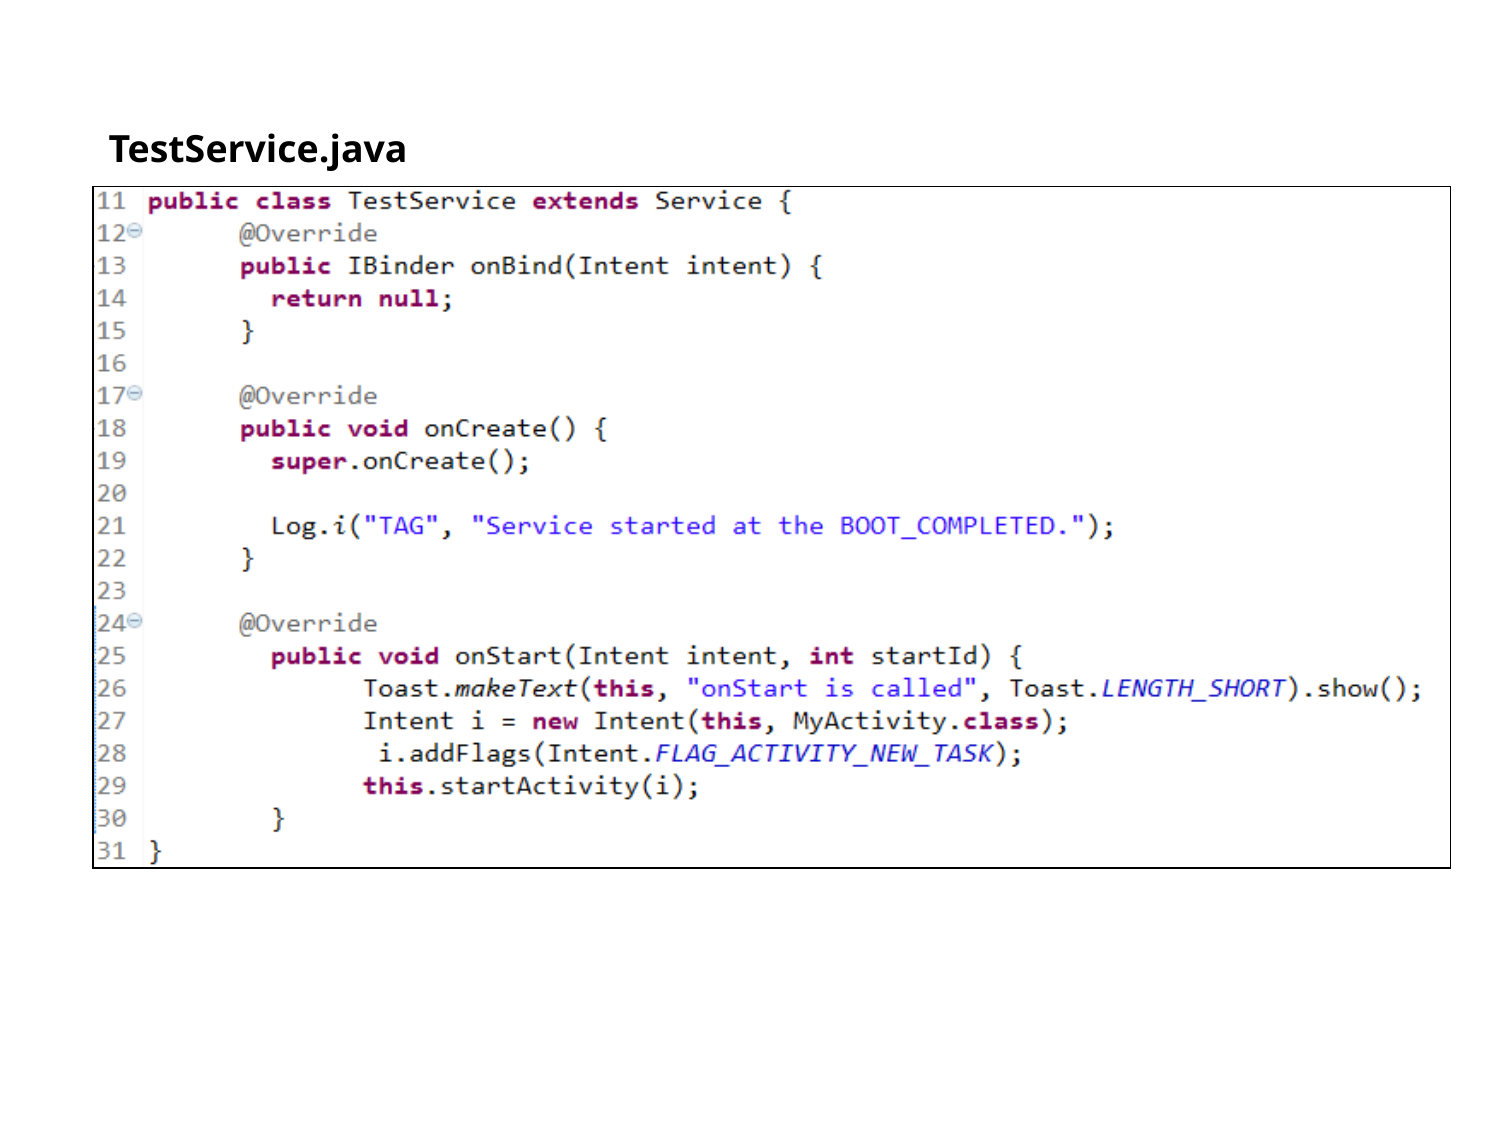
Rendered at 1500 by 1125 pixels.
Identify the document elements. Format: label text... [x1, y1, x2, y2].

picture [93, 187, 1450, 868]
text_box TestService.java [93, 117, 914, 177]
